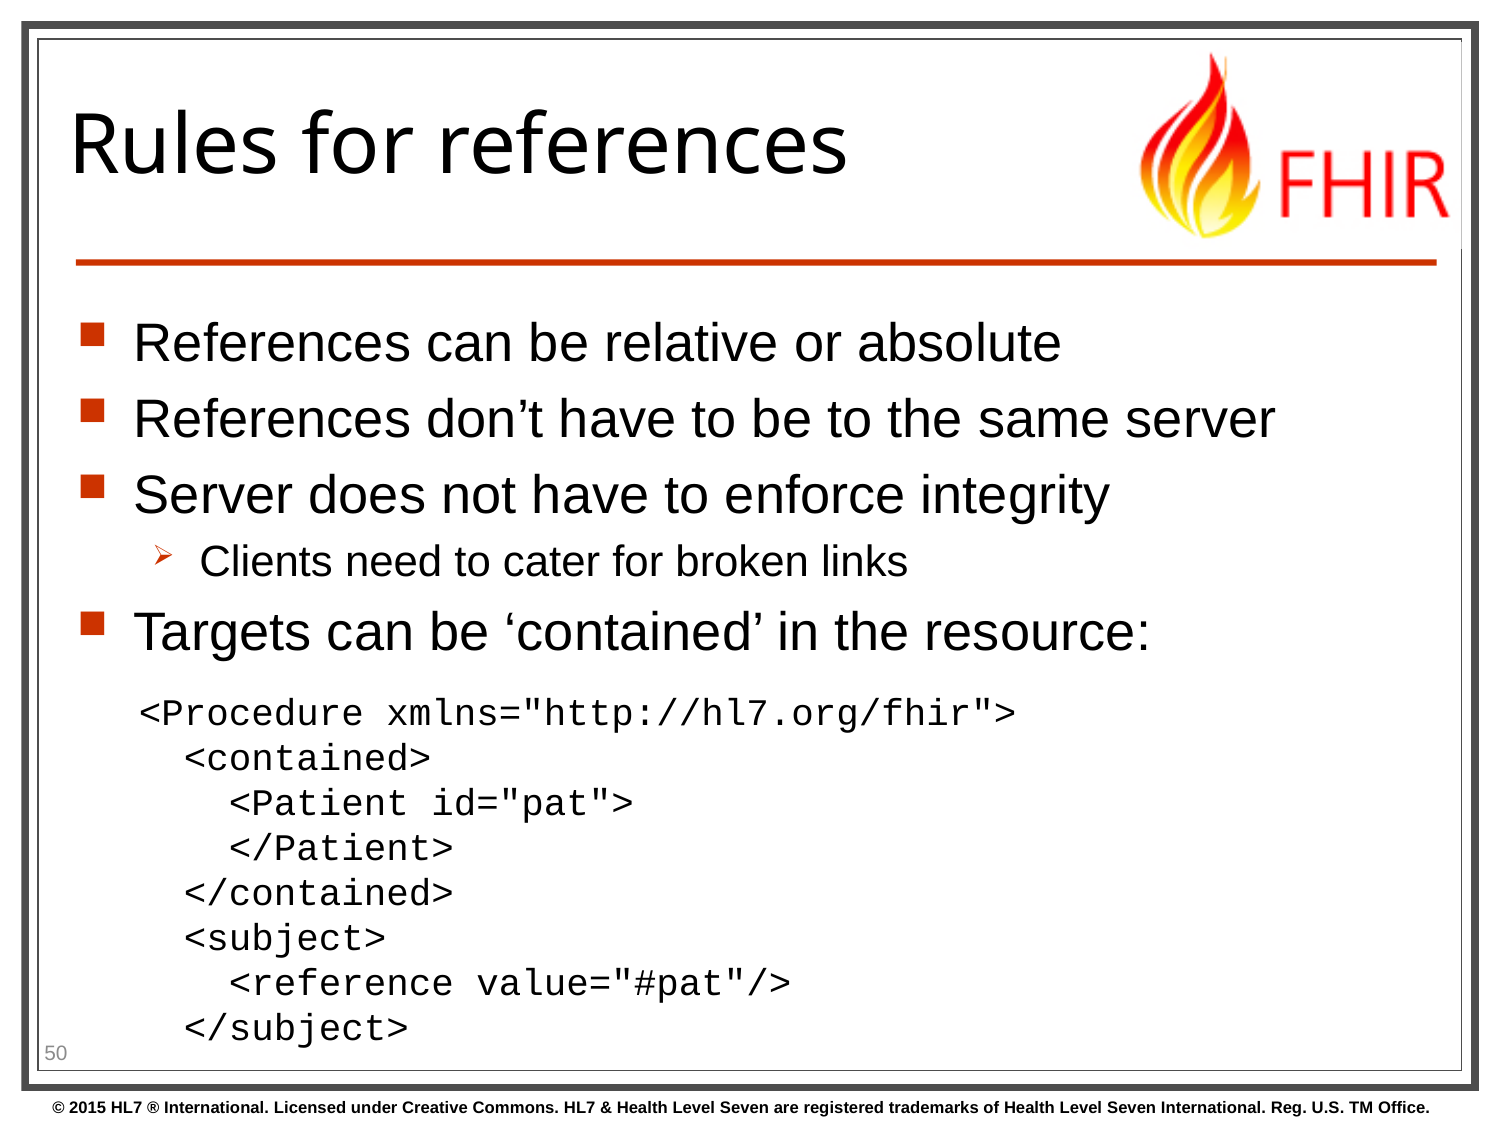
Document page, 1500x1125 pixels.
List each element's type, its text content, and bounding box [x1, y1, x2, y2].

slide_number 50 [29, 1034, 148, 1071]
list References can be relative or absolute References don’t have to be to the same server Server does not have to enforce integrity Clients need to cater for broken links Targets can be ‘contained’ in the resource: [62, 299, 1438, 1035]
title Rules for references [53, 54, 1128, 244]
picture [1128, 42, 1462, 249]
text_box <Procedure xmlns="http://hl7.org/fhir"> <contained> <Patient id="pat"> </Patient> </contained> <subject> <reference value="#pat"/> </subject> [123, 680, 1375, 1056]
